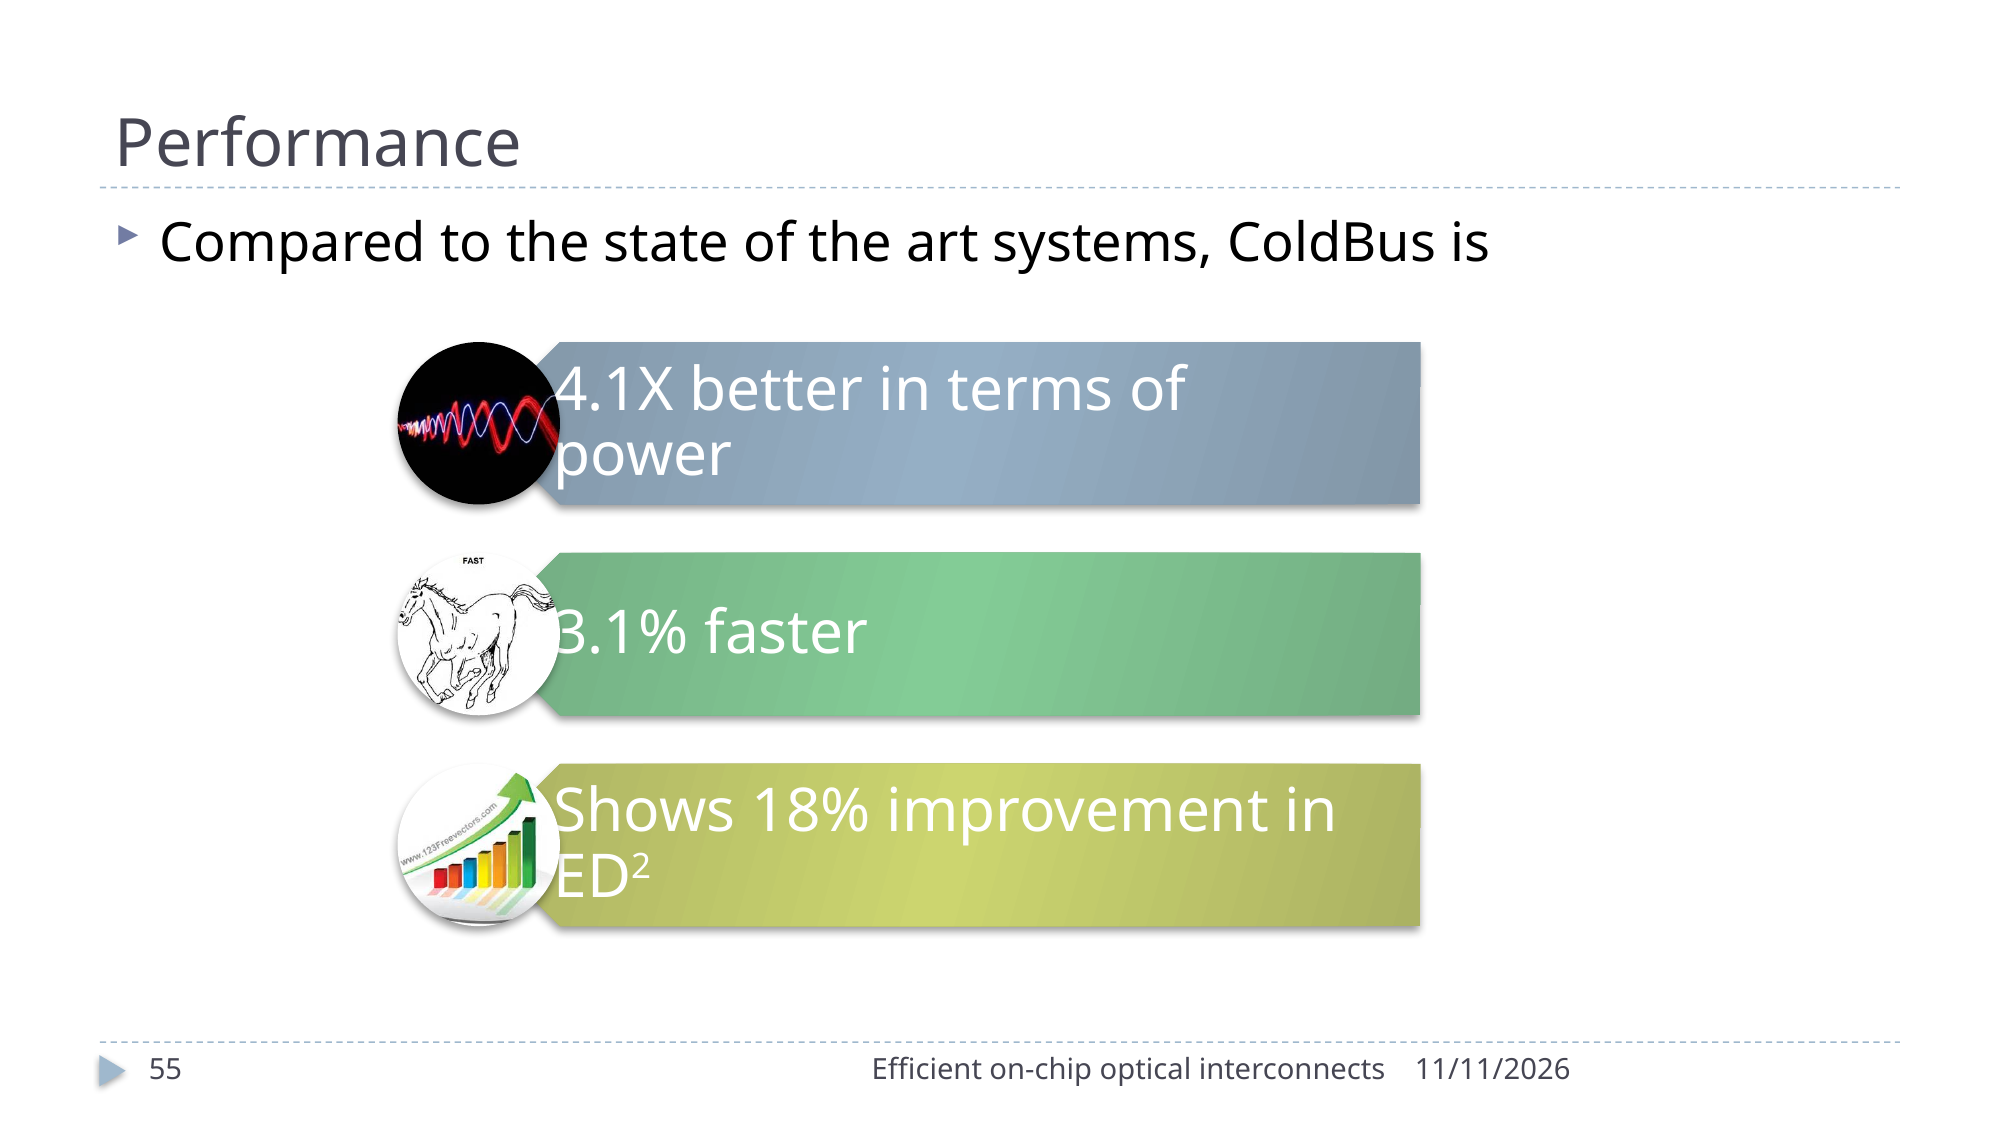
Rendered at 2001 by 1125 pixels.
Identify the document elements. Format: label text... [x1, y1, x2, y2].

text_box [200, 341, 1618, 927]
list Compared to the state of the art systems, ColdBus is [99, 200, 1900, 1010]
footer Efficient on-chip optical interconnects [634, 1042, 1400, 1103]
title Performance [99, 24, 1900, 188]
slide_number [1400, 1042, 1901, 1103]
slide_number 55 [133, 1042, 568, 1103]
